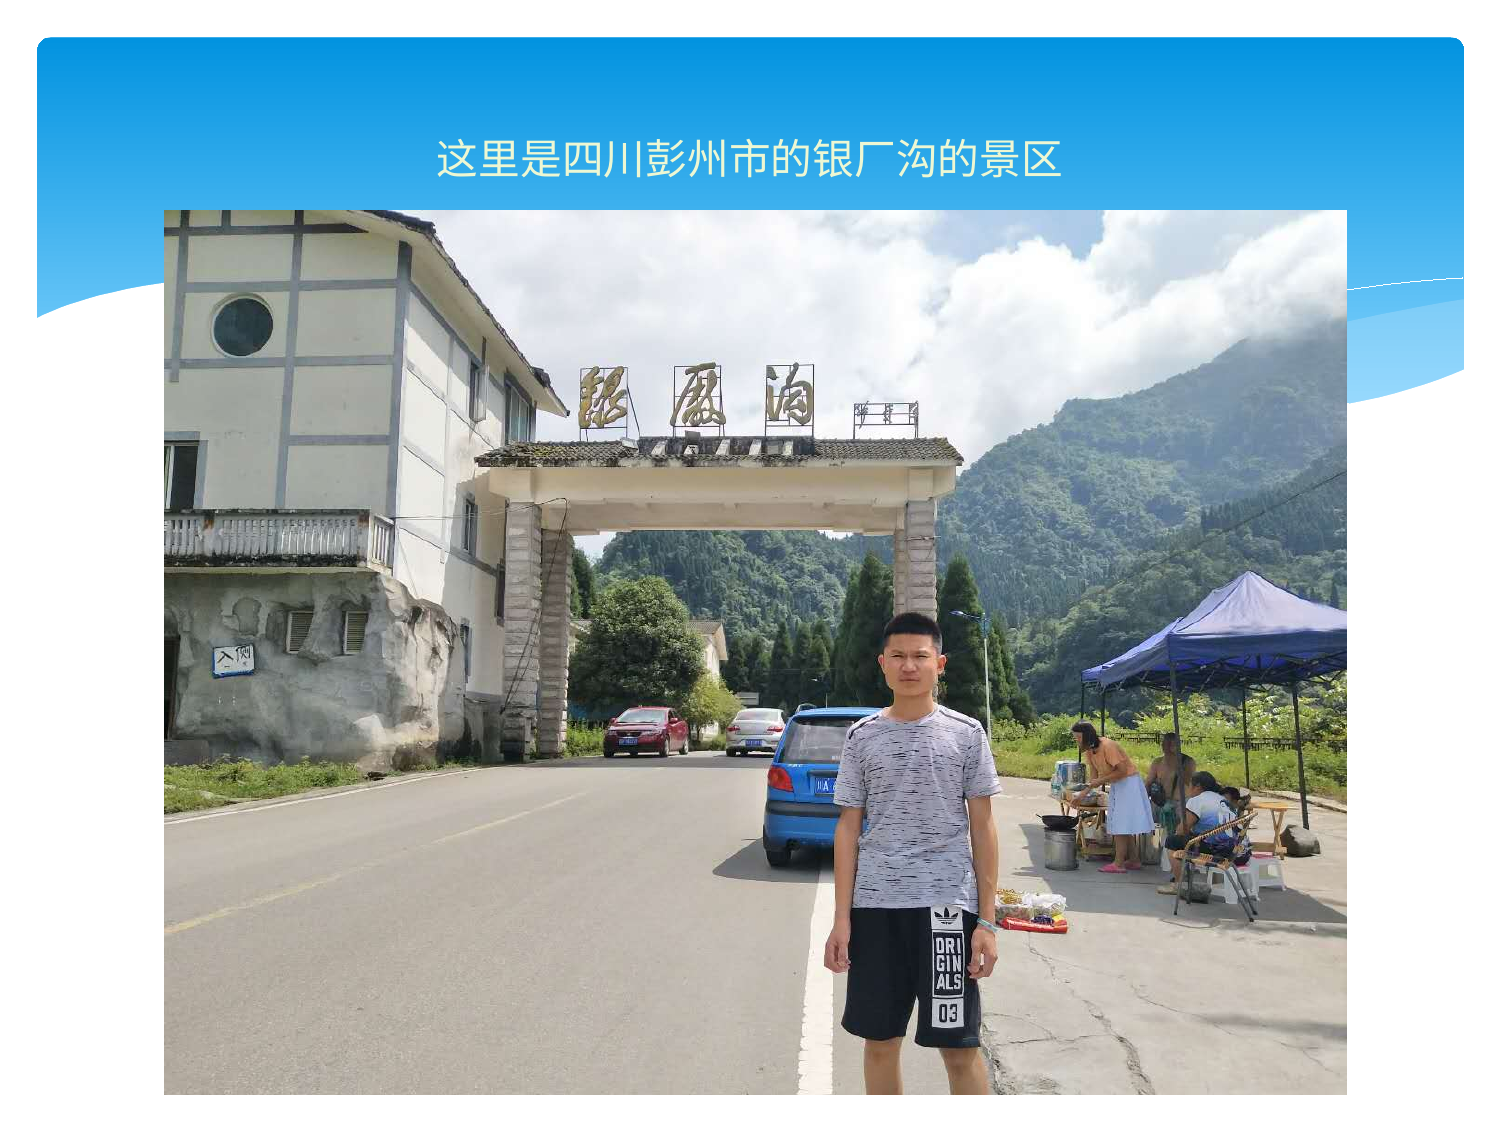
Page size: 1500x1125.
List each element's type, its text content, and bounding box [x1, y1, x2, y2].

title 这里是四川彭州市的银厂沟的景区 [75, 55, 1425, 261]
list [163, 210, 1347, 1095]
